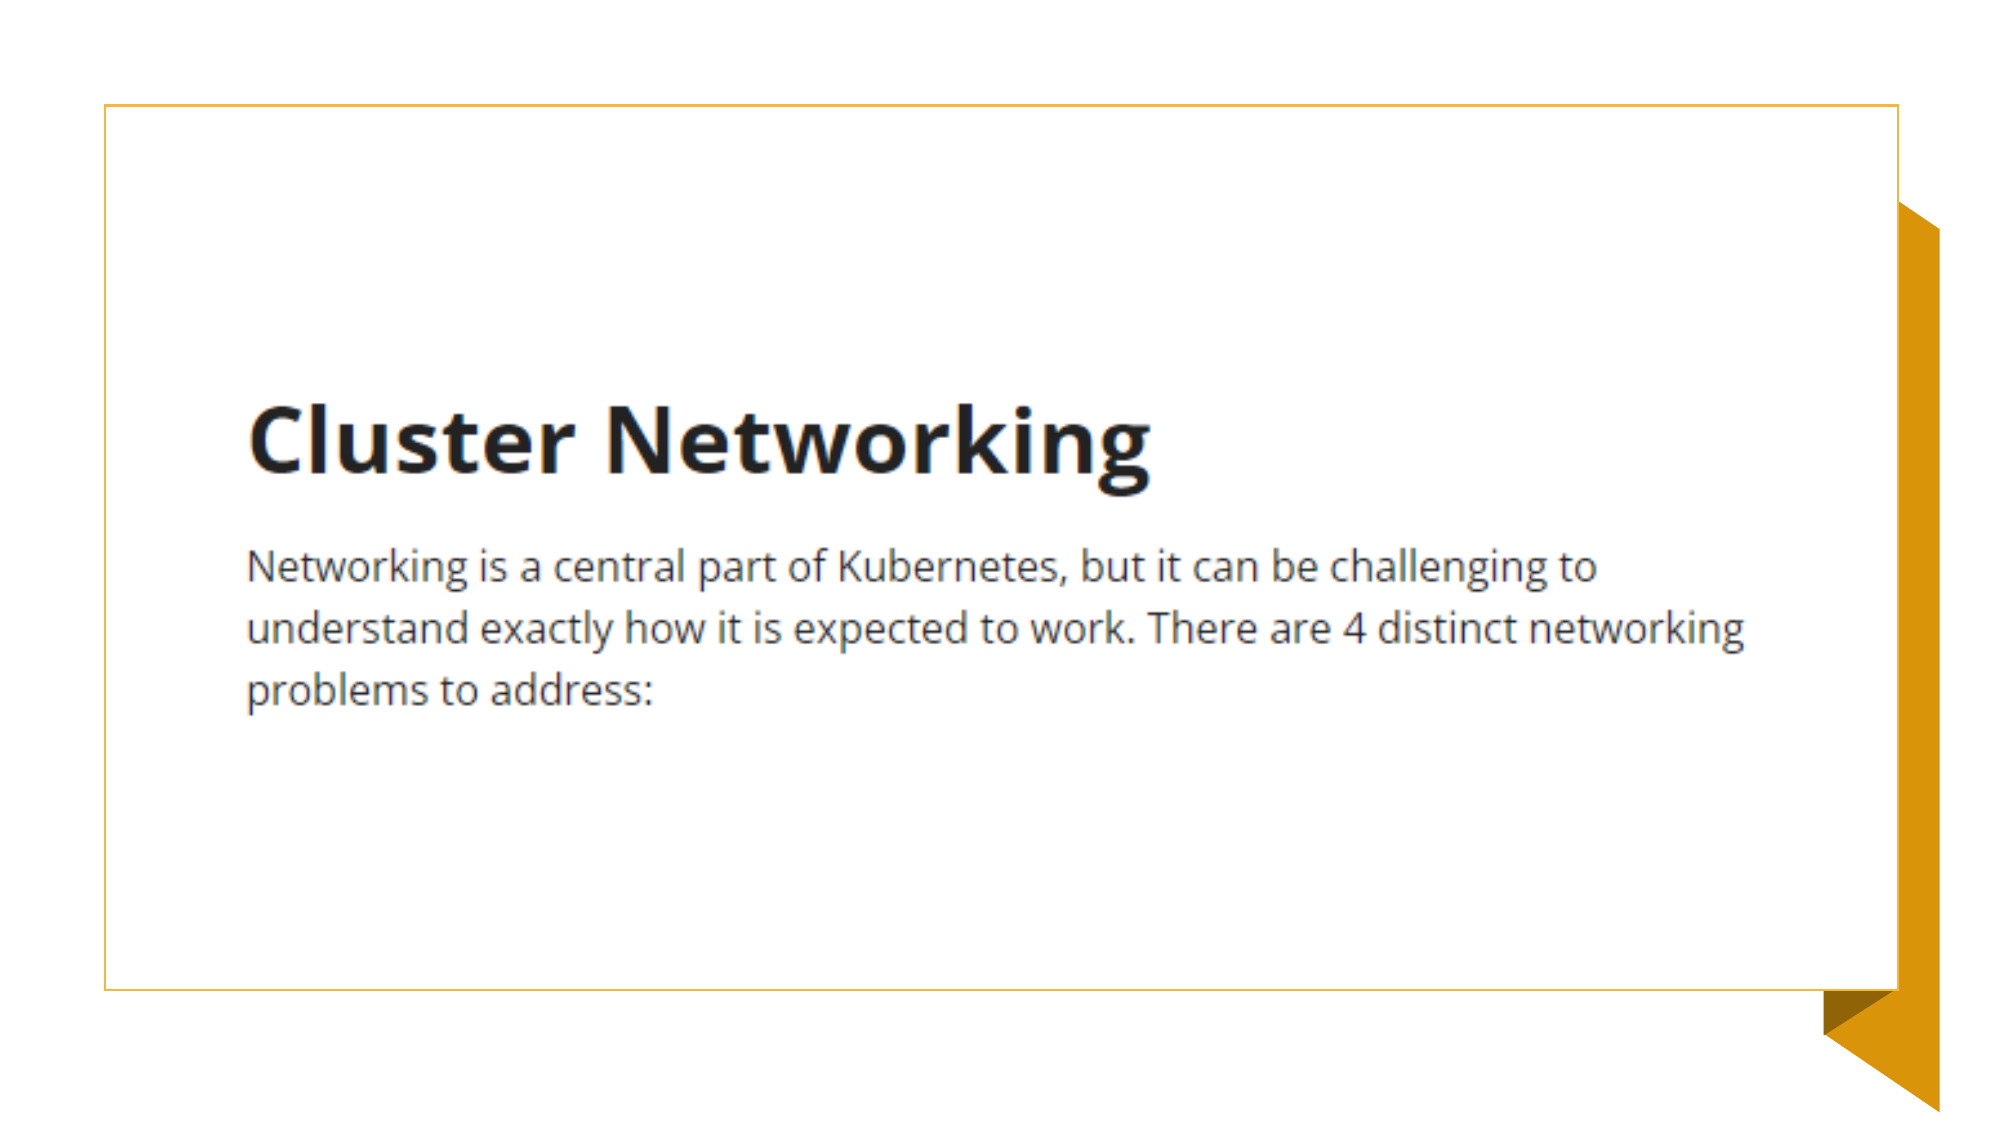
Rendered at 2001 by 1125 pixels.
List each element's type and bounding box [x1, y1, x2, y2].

text_box [1825, 201, 1940, 1113]
text_box [104, 105, 1899, 990]
picture [207, 353, 1793, 743]
text_box [1823, 990, 1893, 1036]
